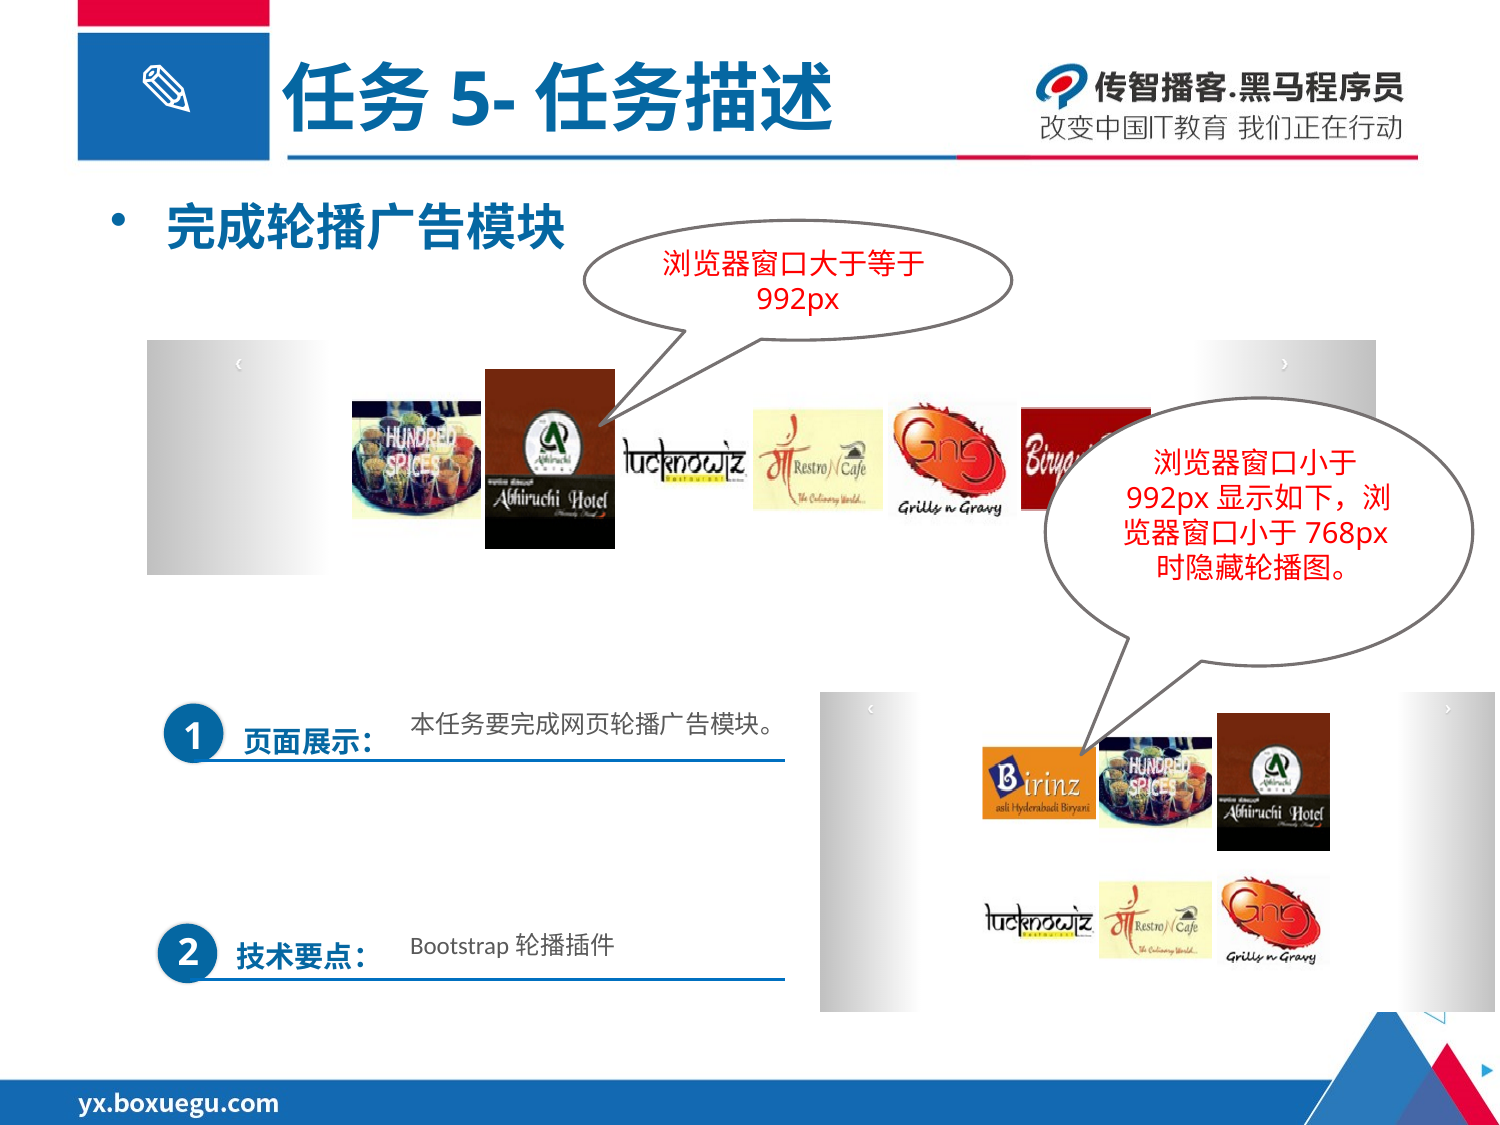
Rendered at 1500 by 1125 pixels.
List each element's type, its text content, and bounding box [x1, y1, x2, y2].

picture [0, 0, 1500, 1125]
text_box 页面展示： [228, 761, 418, 767]
text_box [163, 718, 168, 749]
text_box Bootstrap轮播插件 [395, 913, 774, 968]
text_box 浏览器窗口大于等于992px [584, 220, 1012, 340]
text_box [220, 719, 224, 747]
text_box 本任务要完成网页轮播广告模块。 [395, 692, 786, 747]
text_box 浏览器窗口小于992px显示如下，浏览器窗口小于768px时隐藏轮播图。 [1056, 419, 1473, 692]
text_box 页面展示： [228, 706, 418, 760]
text_box 任务5-任务描述 [266, 32, 1197, 158]
text_box 完成轮播广告模块 [95, 157, 582, 263]
text_box [157, 938, 162, 969]
text_box 技术要点： [221, 920, 412, 979]
text_box 2 [162, 920, 215, 981]
text_box 1 [168, 704, 220, 765]
